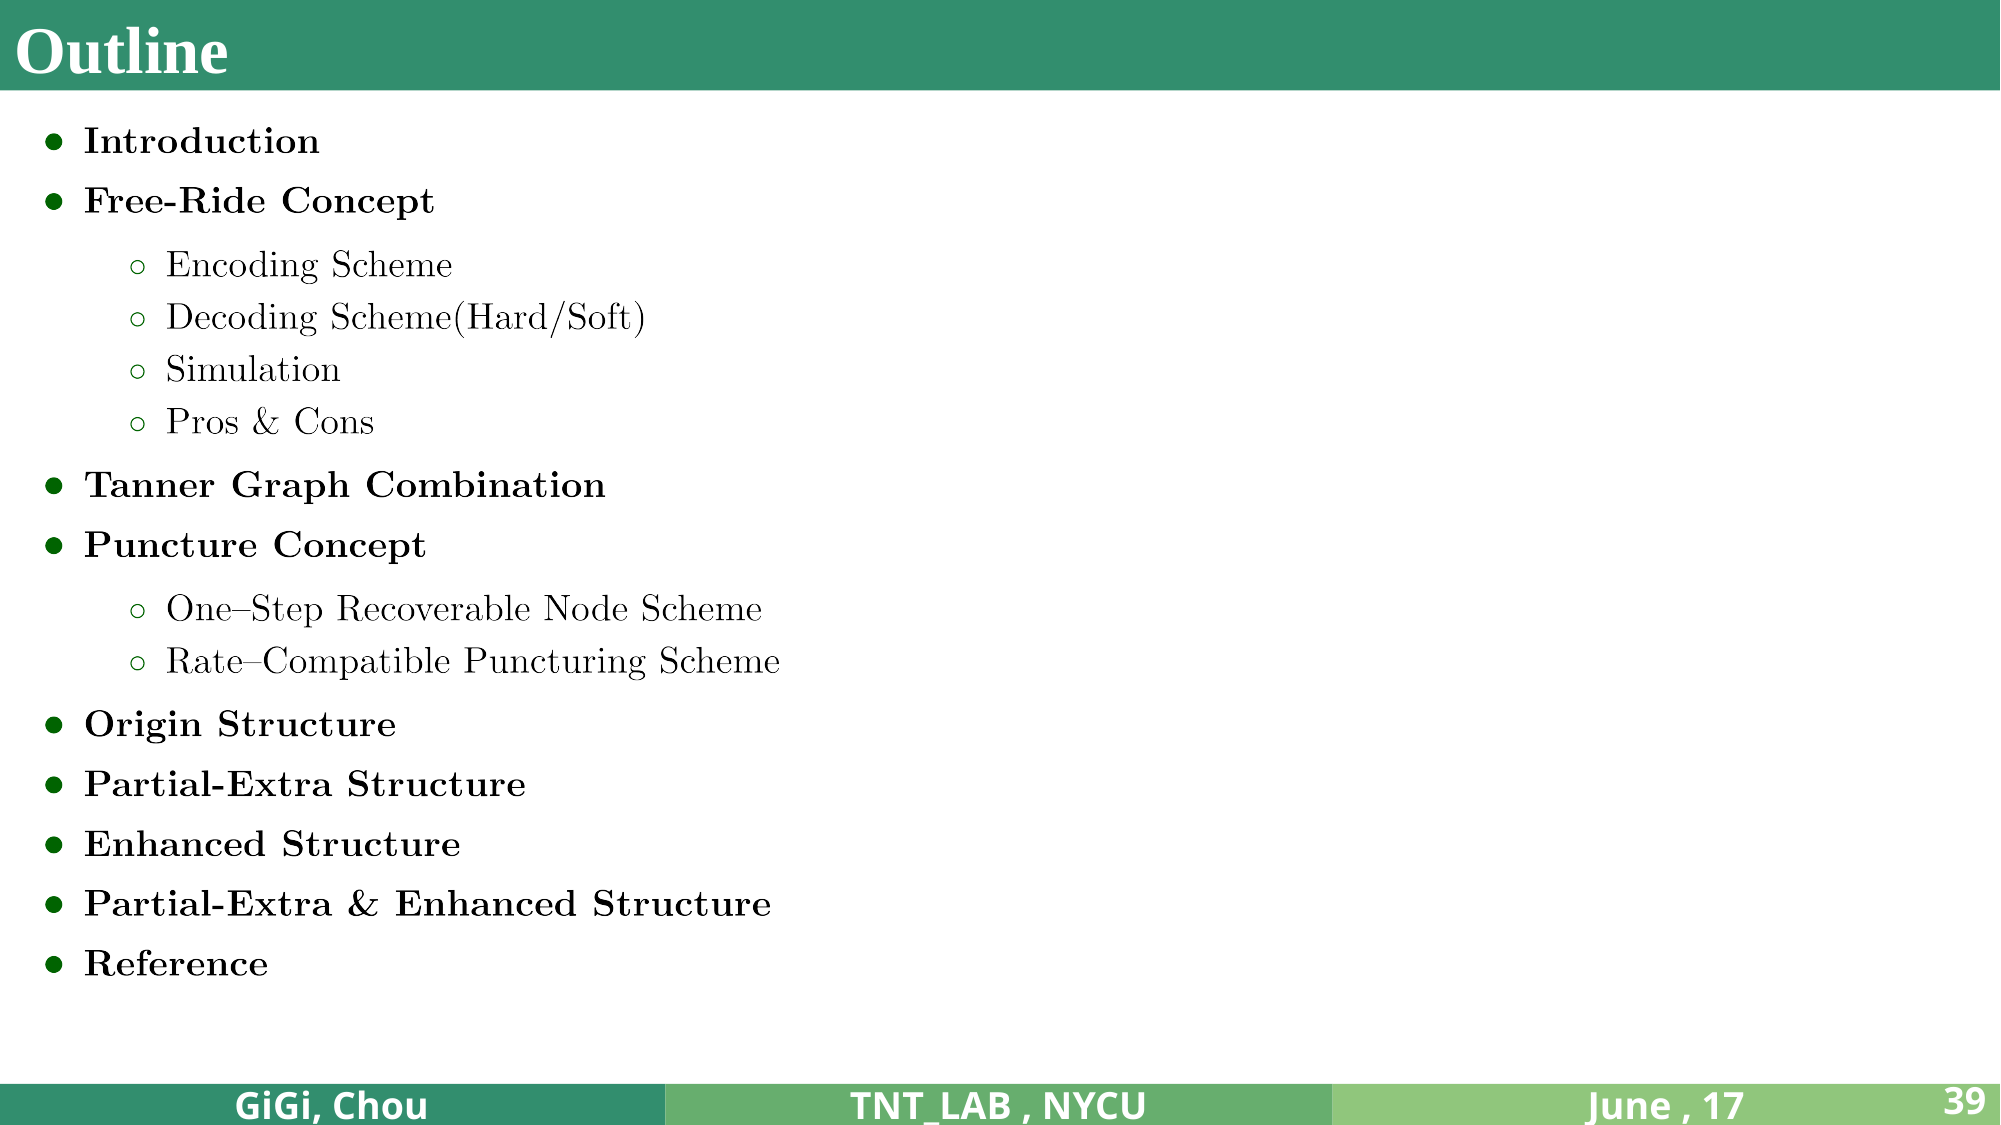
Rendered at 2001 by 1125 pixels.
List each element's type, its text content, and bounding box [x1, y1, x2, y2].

text_box Outline [0, 0, 1280, 95]
slide_number 39 [1551, 1083, 2000, 1121]
picture [44, 126, 779, 976]
